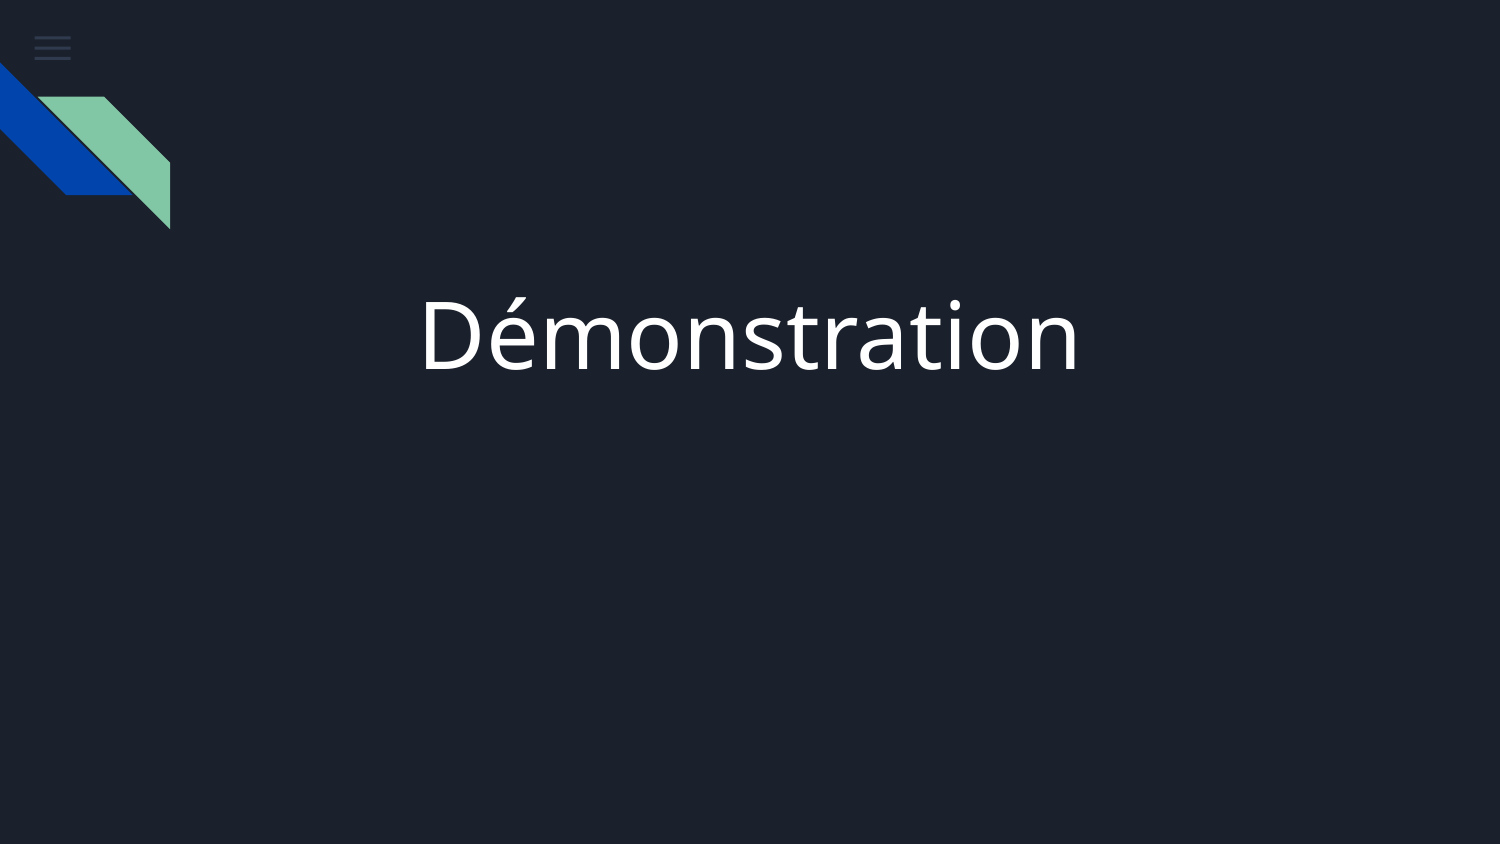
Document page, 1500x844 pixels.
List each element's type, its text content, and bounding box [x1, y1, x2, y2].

title Démonstration [0, 261, 1500, 411]
